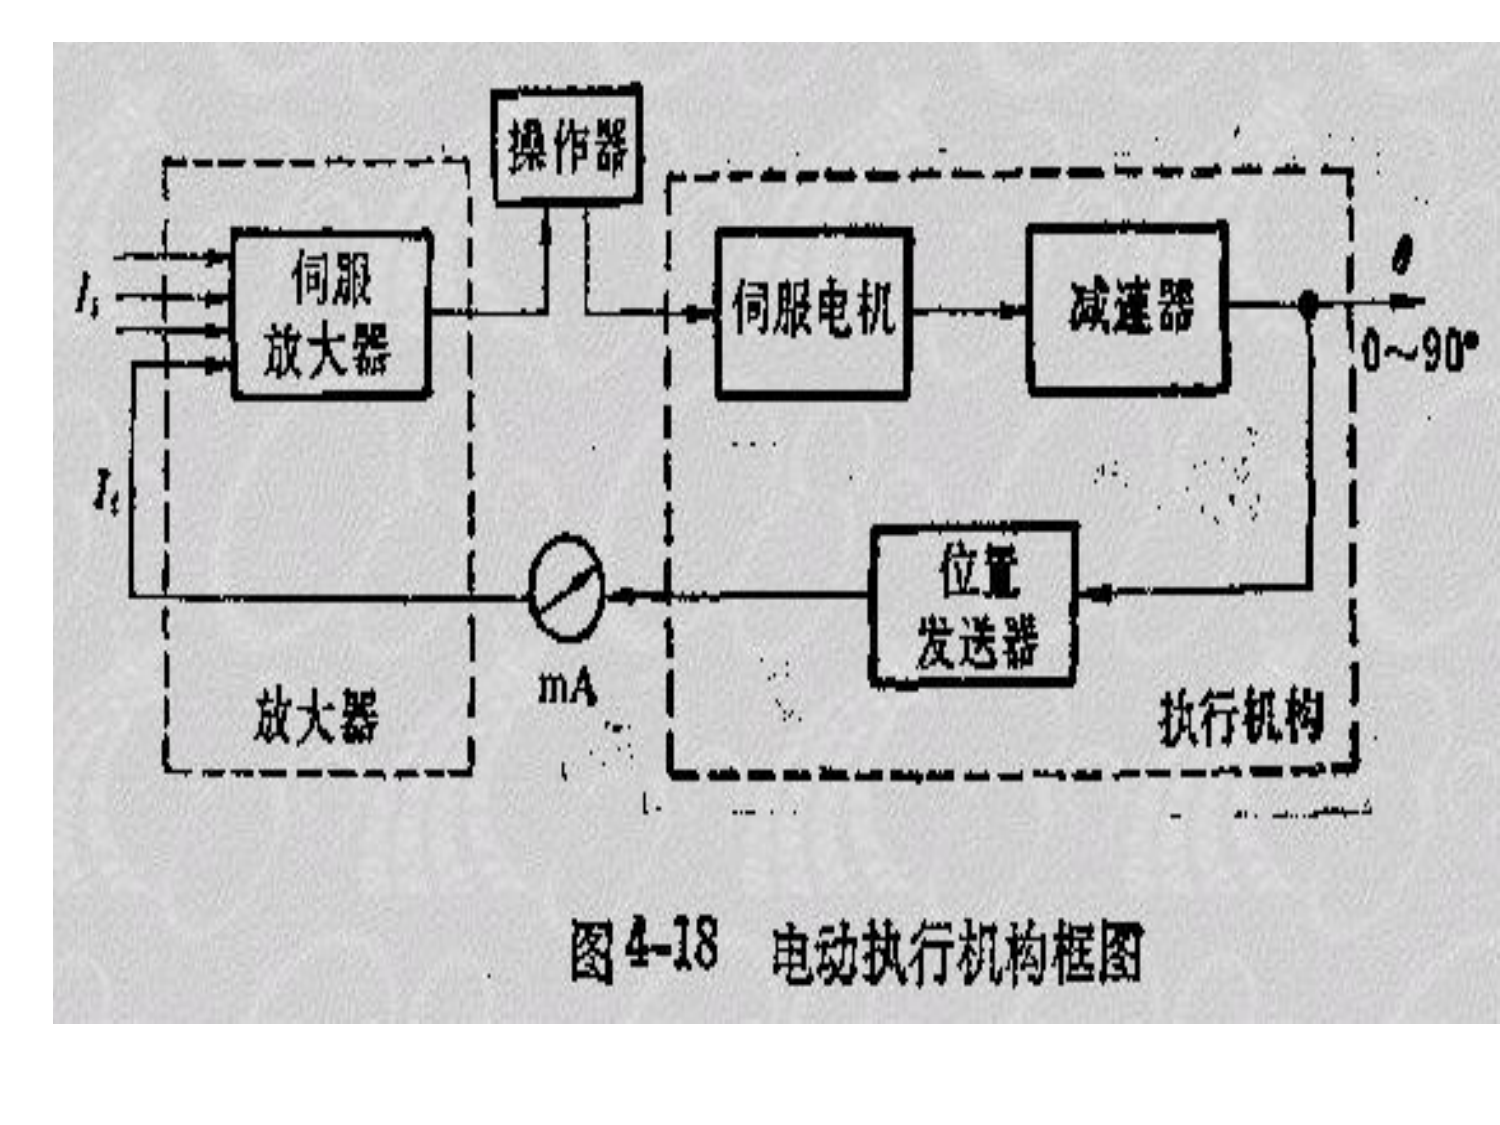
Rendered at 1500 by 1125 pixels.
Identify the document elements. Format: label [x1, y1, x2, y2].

picture [52, 42, 1500, 1024]
